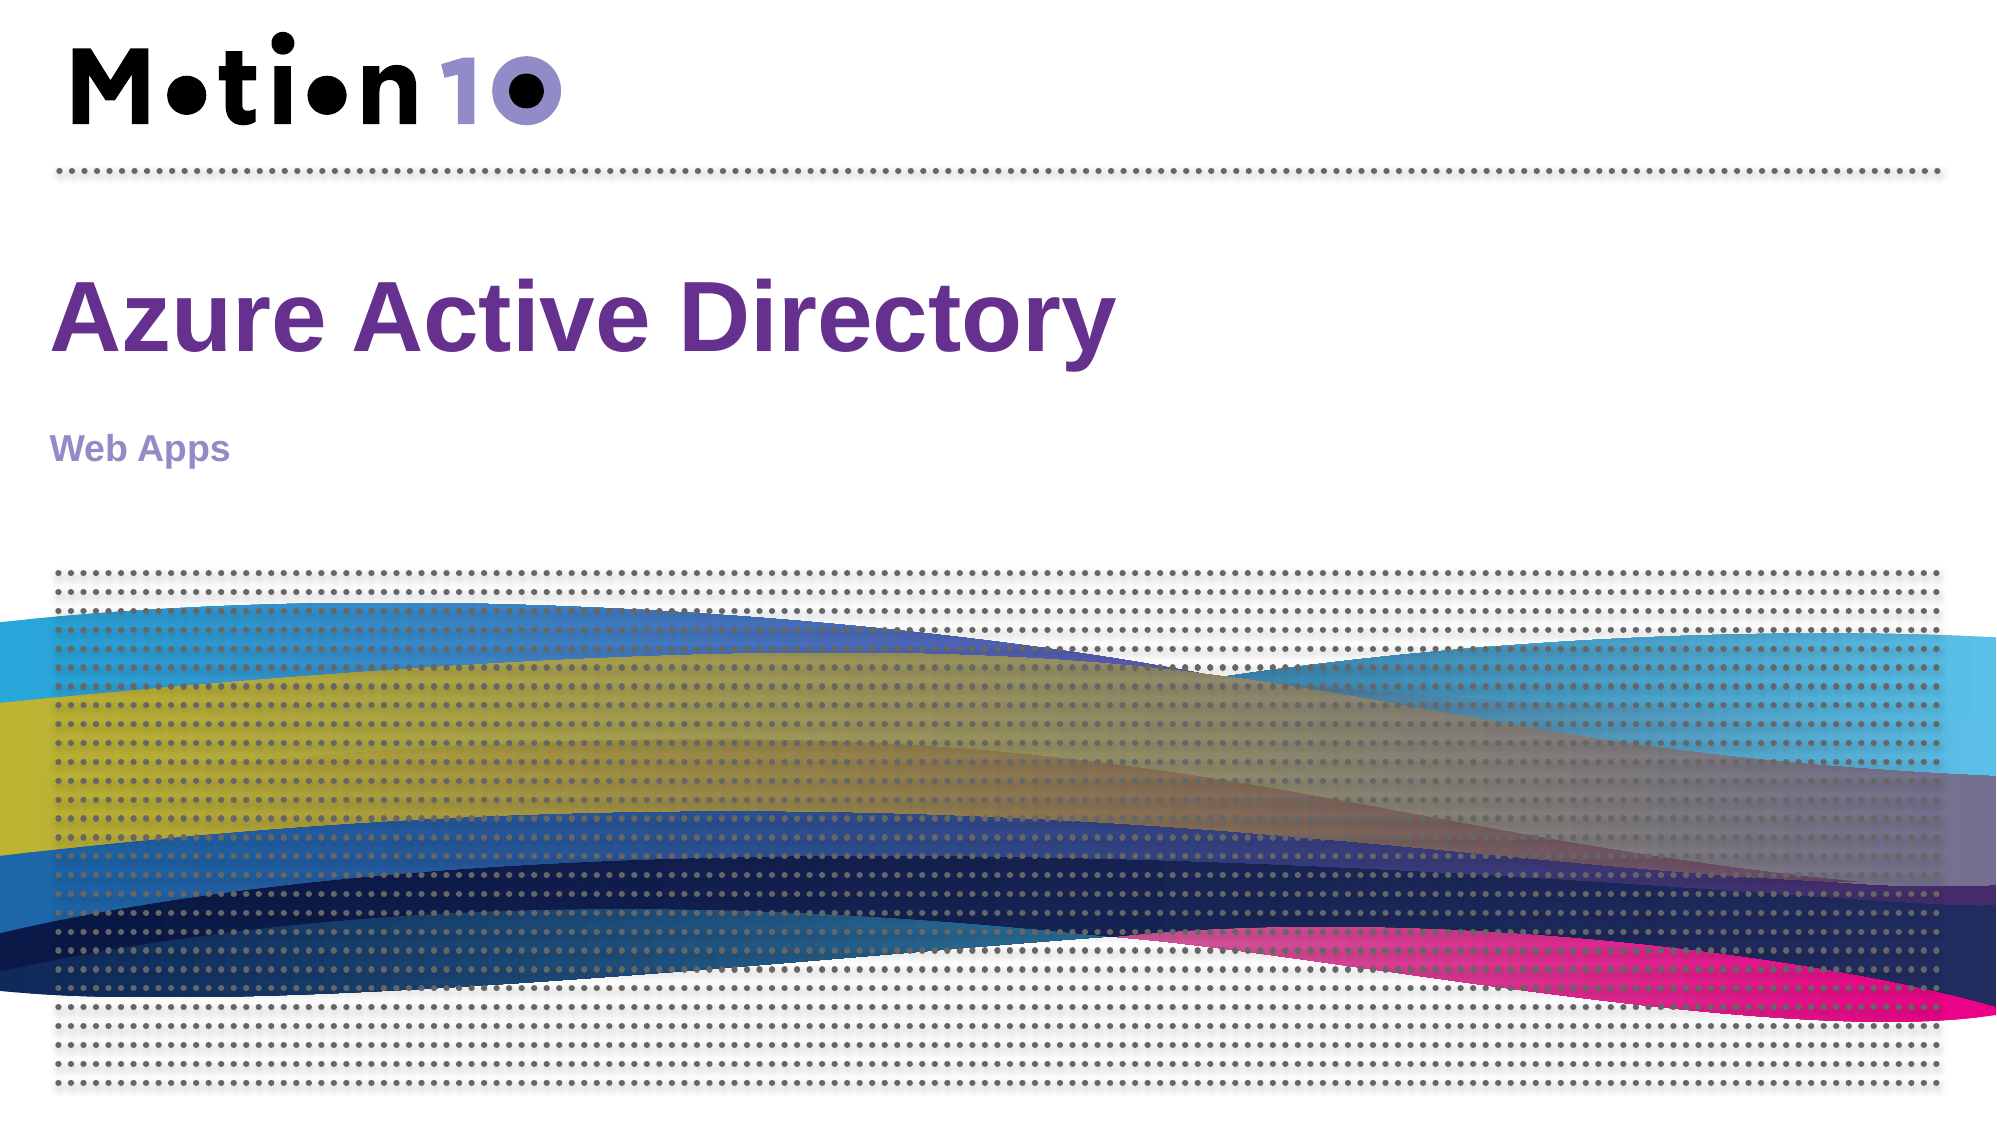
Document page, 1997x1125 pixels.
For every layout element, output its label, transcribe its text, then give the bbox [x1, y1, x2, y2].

title Azure Active Directory [49, 200, 1931, 422]
subtitle Web Apps [49, 424, 1931, 553]
